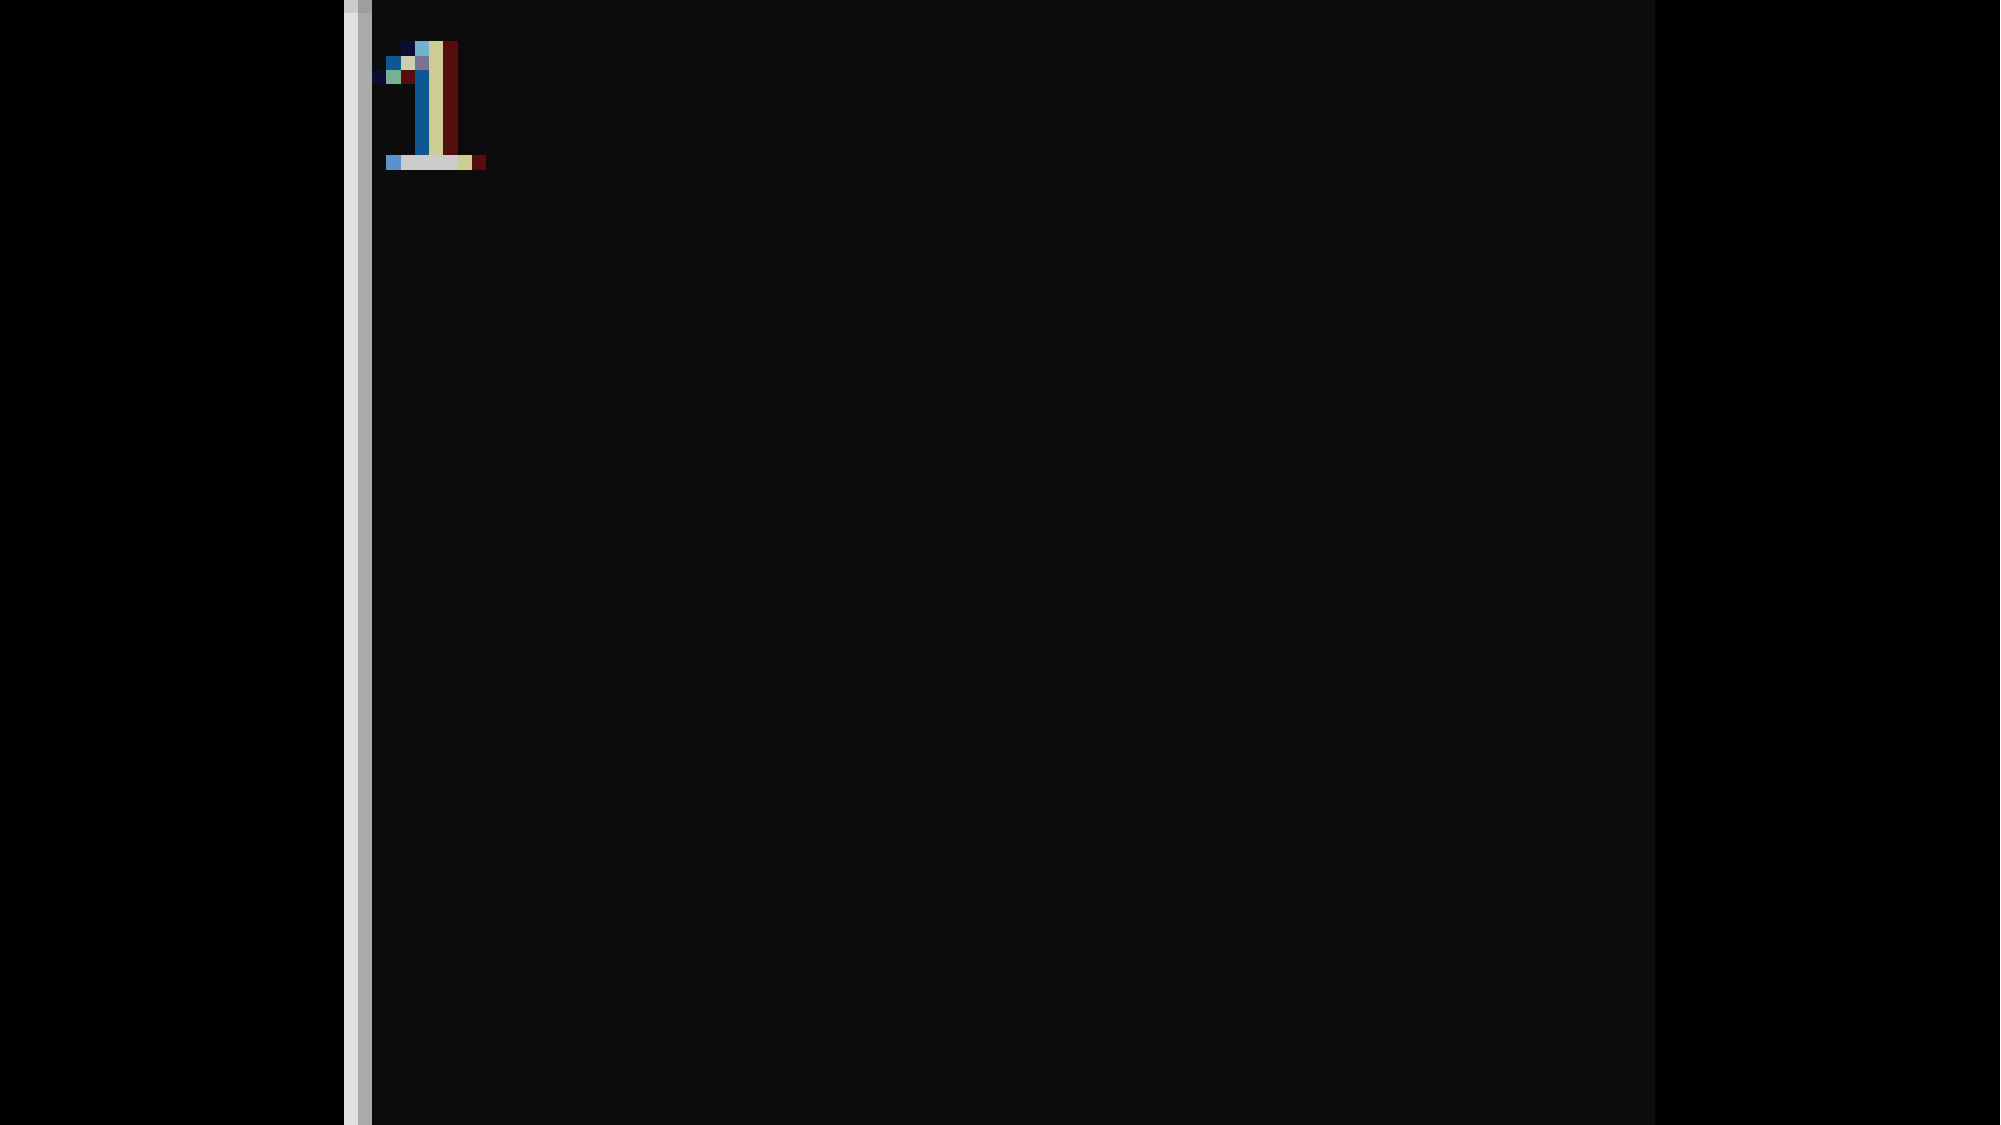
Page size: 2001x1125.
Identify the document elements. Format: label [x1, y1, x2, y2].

picture [344, 0, 1655, 1125]
